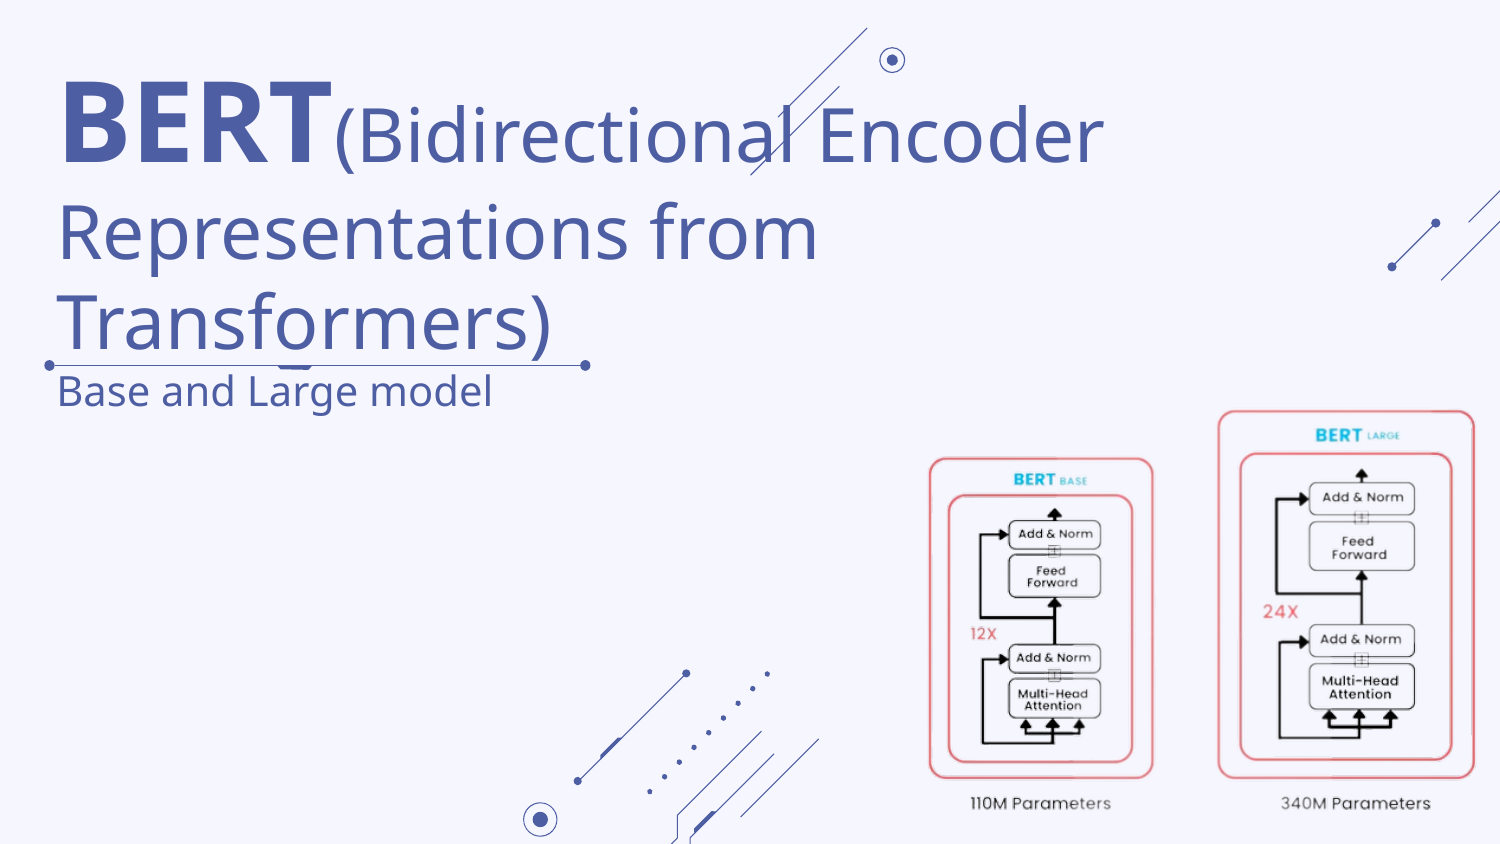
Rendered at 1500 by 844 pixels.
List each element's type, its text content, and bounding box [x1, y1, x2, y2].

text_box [522, 669, 820, 844]
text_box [44, 347, 591, 385]
title BERT(Bidirectional Encoder Representations from Transformers) Base and Large model [41, 49, 1500, 425]
picture [885, 337, 1500, 844]
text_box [749, 27, 906, 176]
